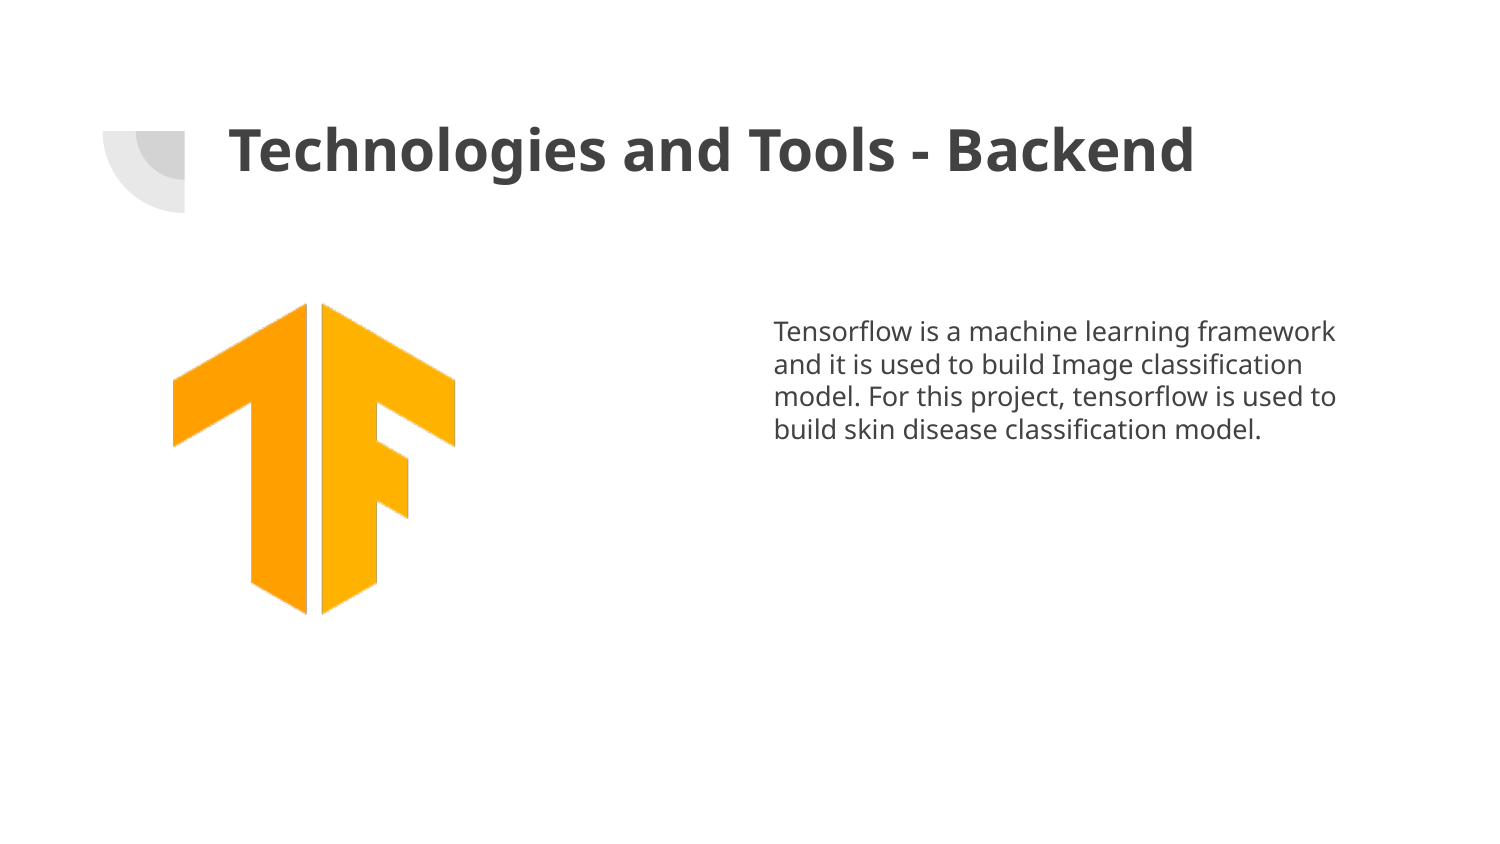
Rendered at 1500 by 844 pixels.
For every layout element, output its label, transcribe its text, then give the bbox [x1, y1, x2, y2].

text_box Tensorflow is a machine learning framework and it is used to build Image classification model. For this project, tensorflow is used to build skin disease classification model. [758, 299, 1383, 650]
title Technologies and Tools - Backend [213, 98, 1368, 263]
picture [126, 272, 503, 649]
